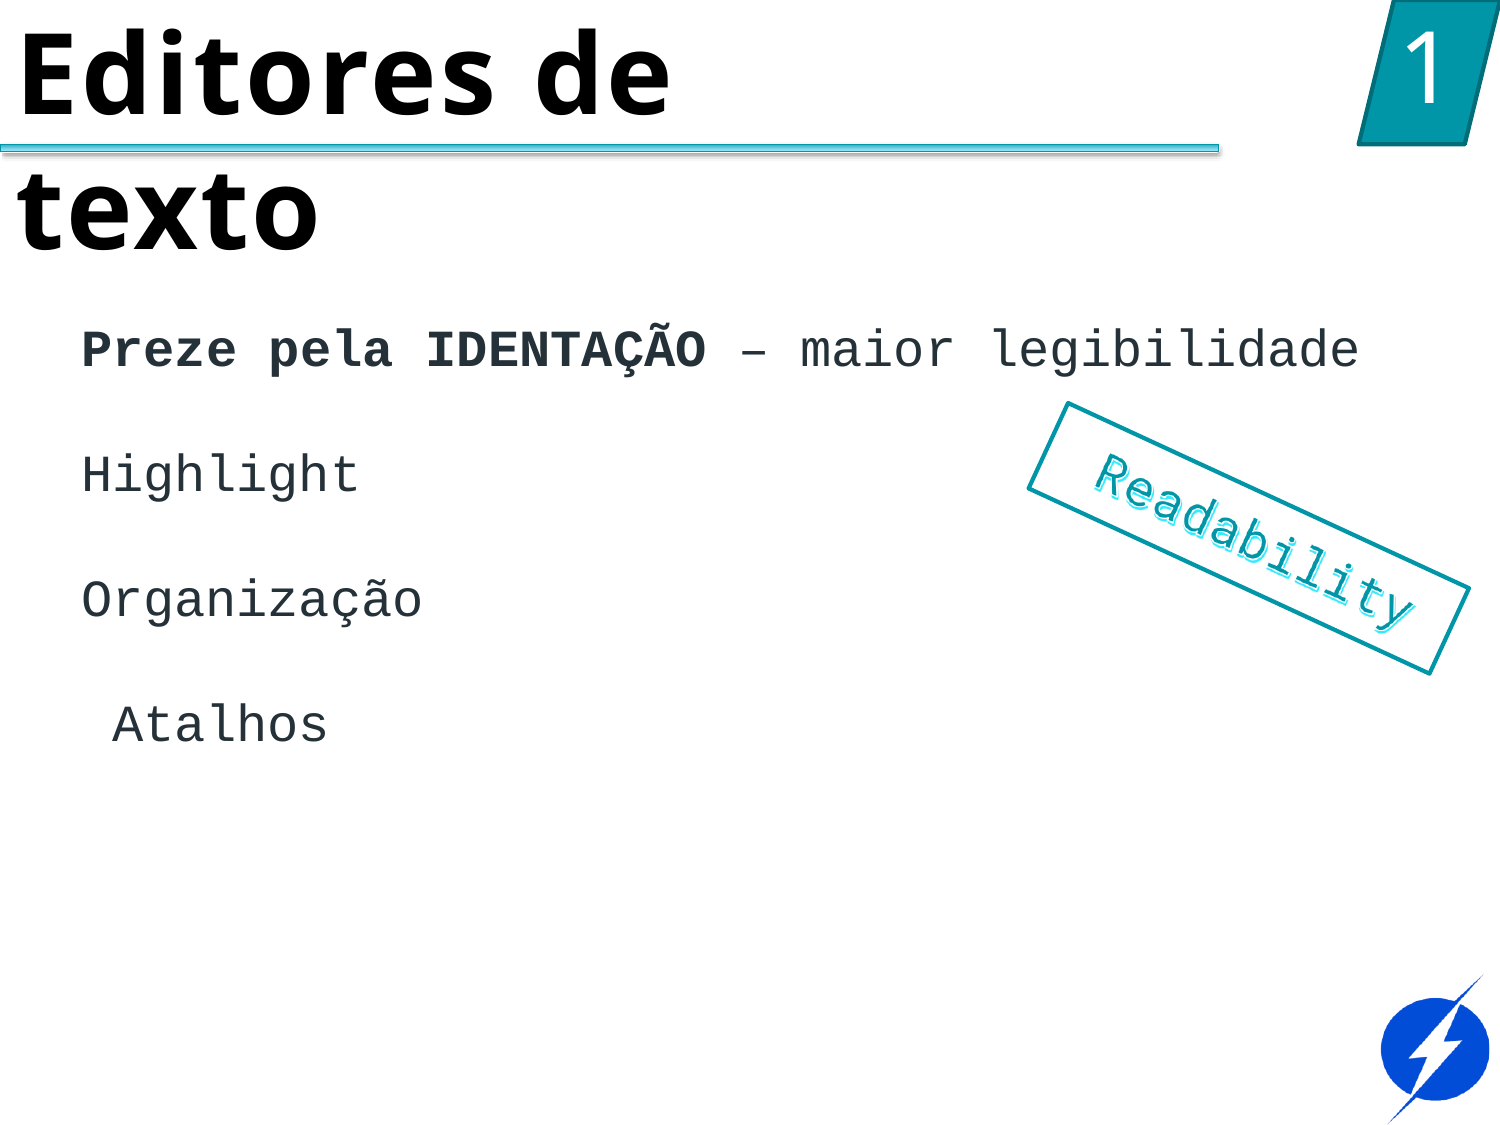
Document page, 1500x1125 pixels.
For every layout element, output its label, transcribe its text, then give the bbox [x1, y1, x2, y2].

title Editores de texto [12, 170, 918, 273]
title Editores de texto [12, 0, 918, 140]
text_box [1356, 0, 1500, 149]
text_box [1026, 400, 1472, 677]
text_box Preze pela IDENTAÇÃO – maior legibilidade Highlight Organização Atalhos [79, 312, 1365, 752]
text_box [0, 141, 1226, 162]
text_box [1380, 973, 1490, 1125]
